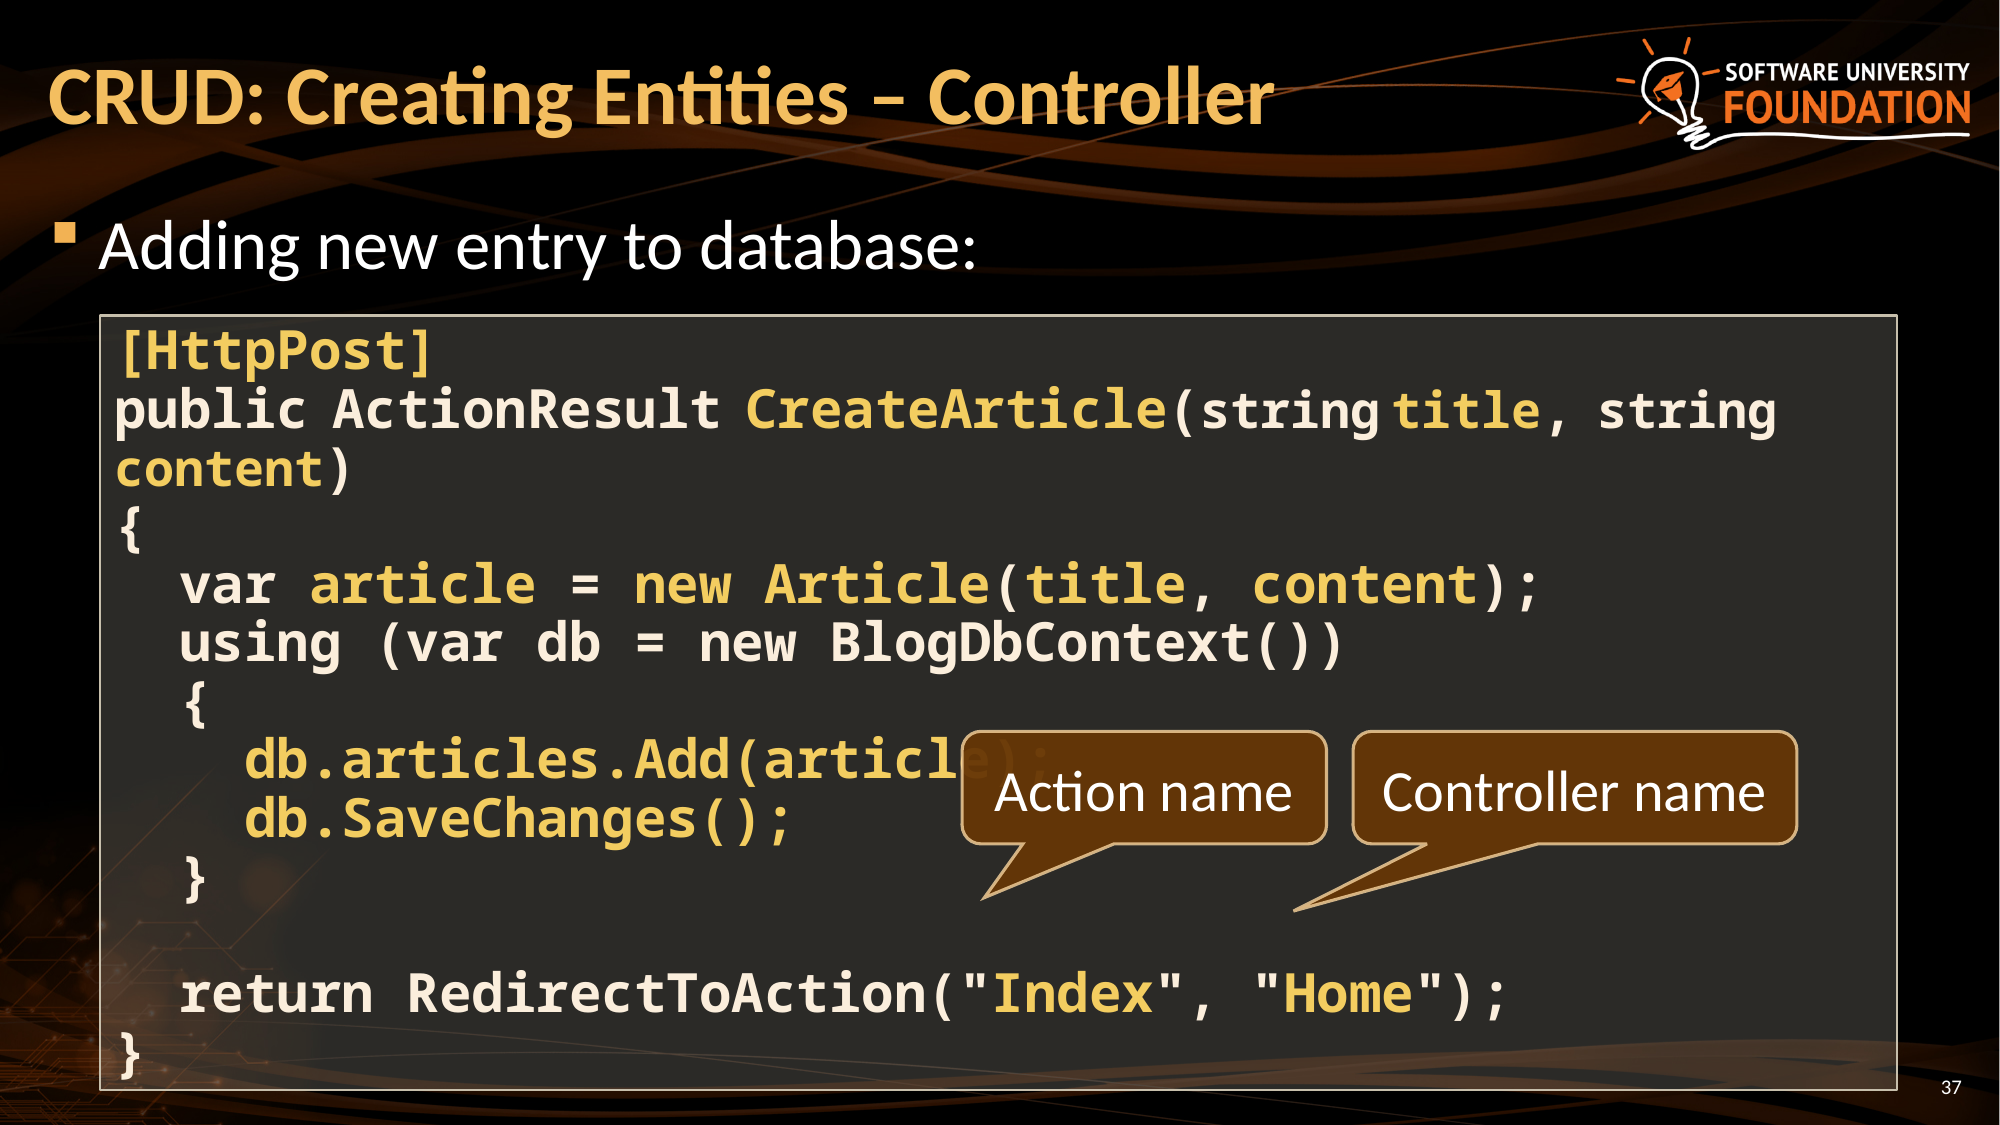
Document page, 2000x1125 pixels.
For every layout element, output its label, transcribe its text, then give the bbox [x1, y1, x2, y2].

text_box Action name [960, 730, 1328, 900]
list Adding new entry to database: [31, 188, 1968, 1103]
picture [0, 0, 2000, 1125]
title CRUD: Creating Entities – Controller [30, 6, 1602, 189]
text_box Controller name [1292, 730, 1798, 913]
text_box [HttpPost] public ActionResult CreateArticle(string title, string content) { var article = new Article(title, content); using (var db = new BlogDbContext()) { db.articles.Add(article); db.SaveChanges(); } return RedirectToAction("Index", "Home"); } [99, 315, 1898, 1091]
